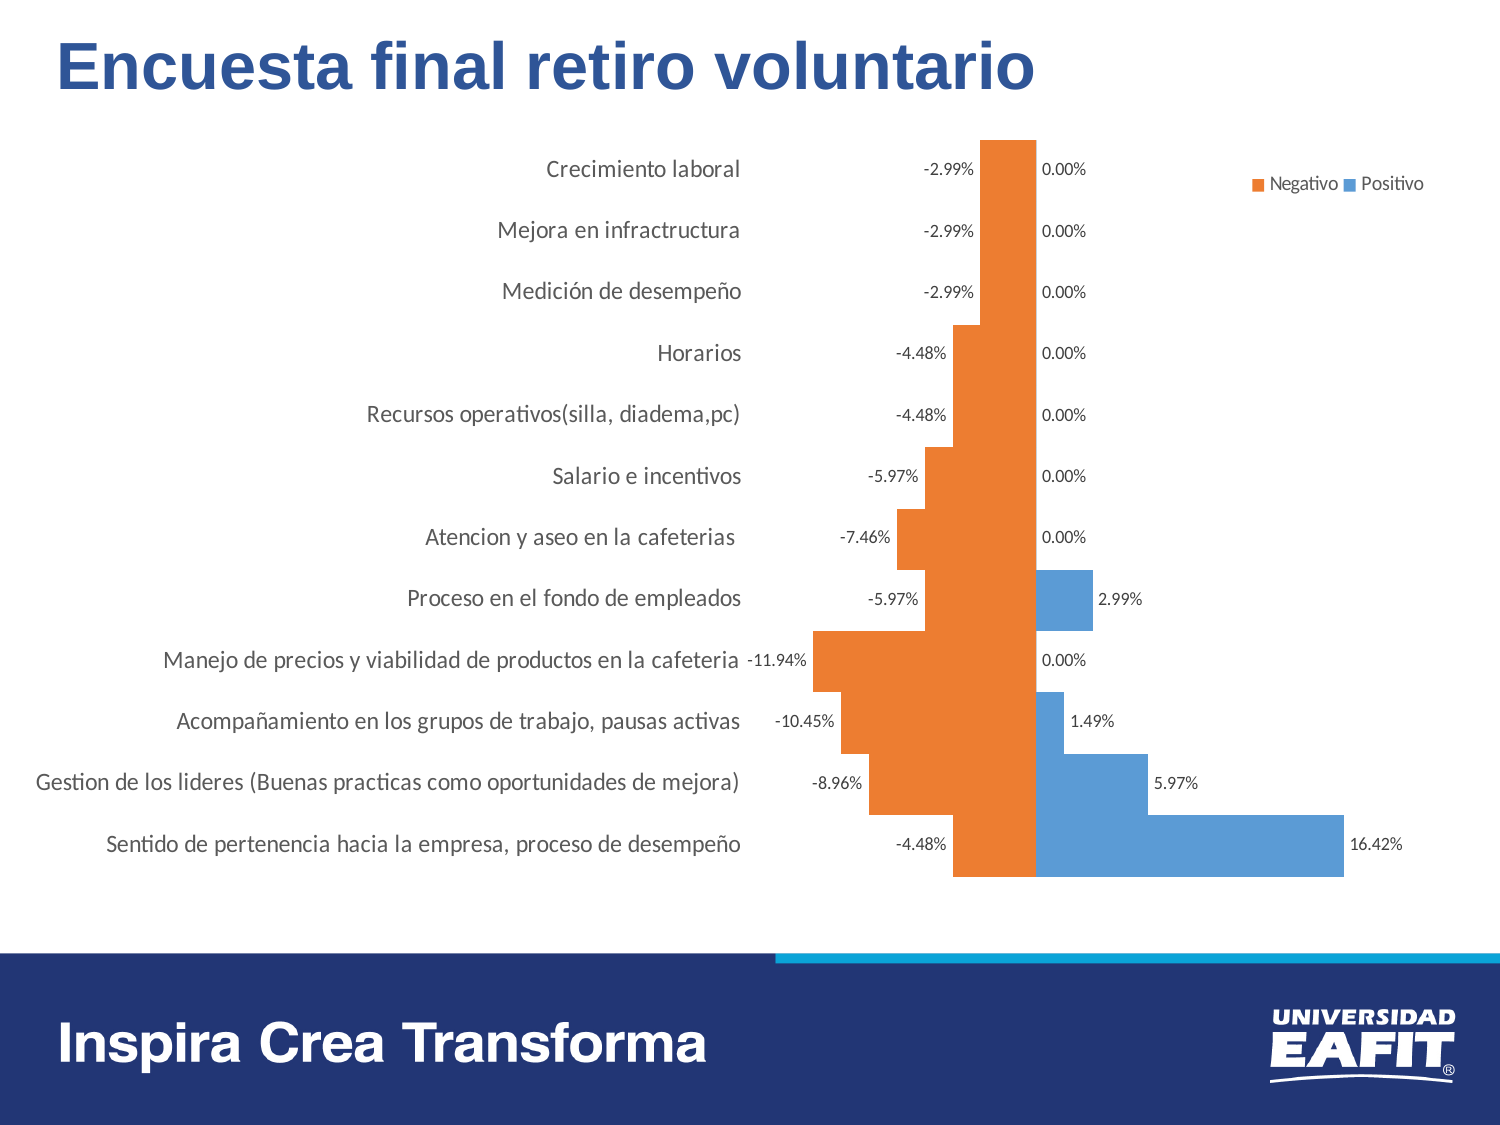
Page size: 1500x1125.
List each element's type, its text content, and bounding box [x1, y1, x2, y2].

text_box Encuesta final retiro voluntario [41, 15, 1080, 110]
chart [35, 127, 1476, 958]
picture [0, 0, 1500, 1125]
